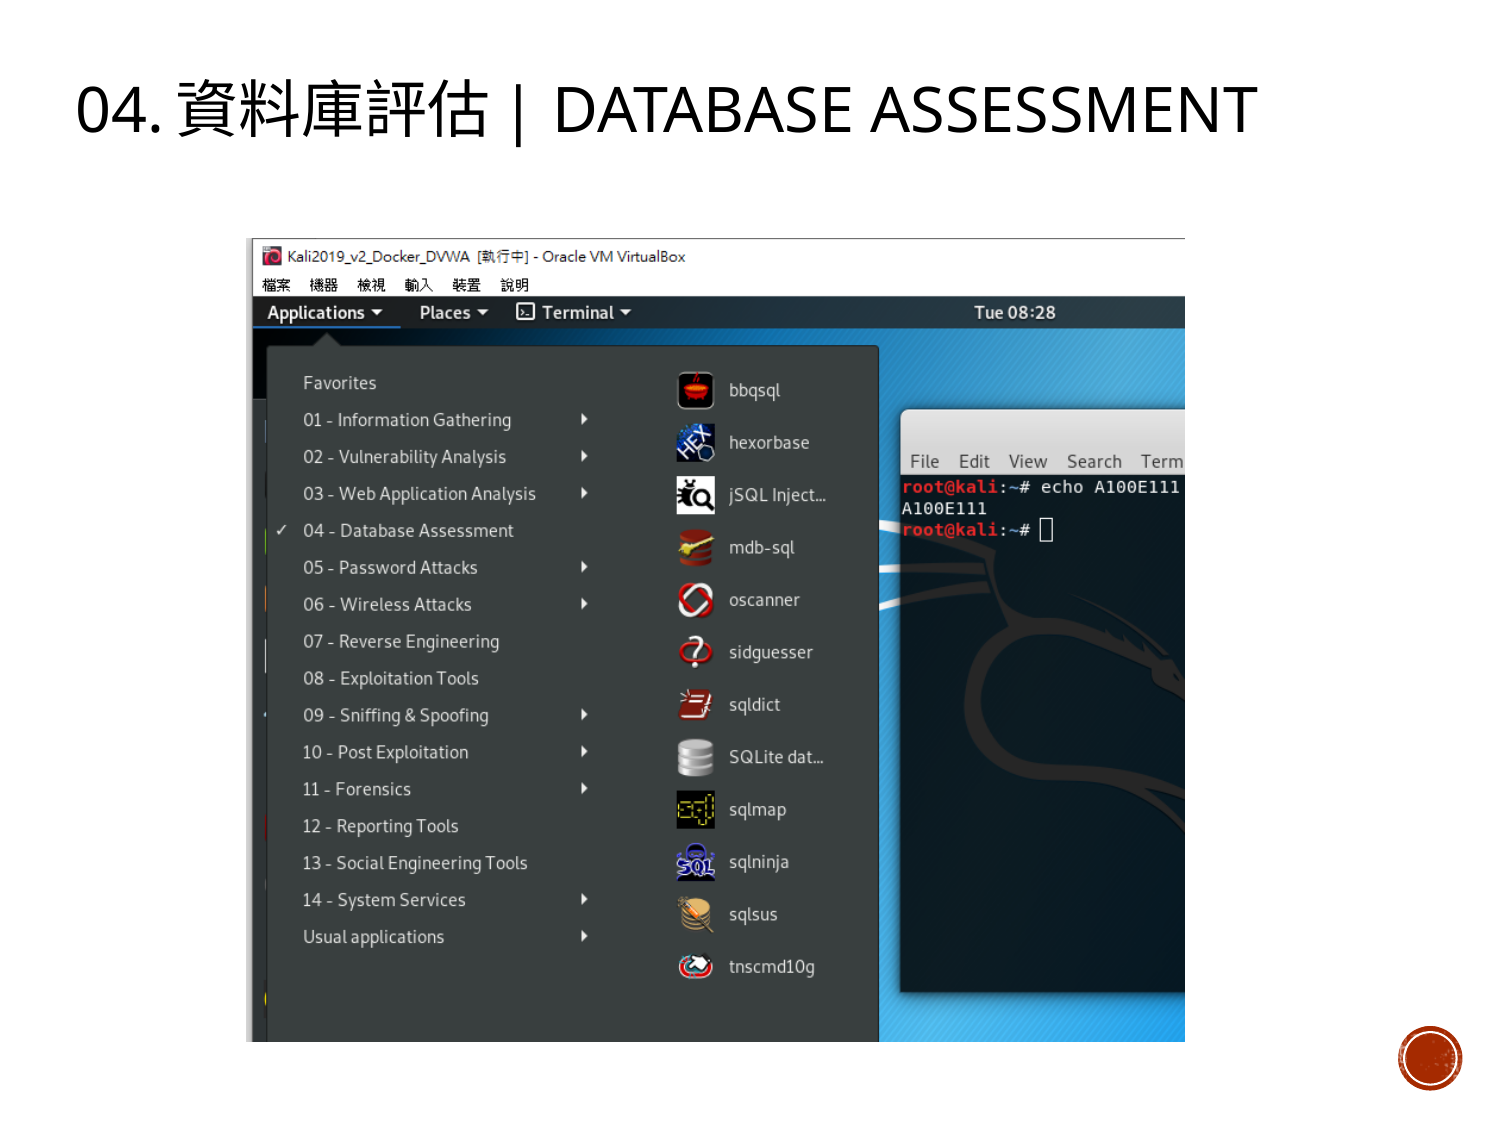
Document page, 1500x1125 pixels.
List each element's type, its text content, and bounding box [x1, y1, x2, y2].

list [249, 241, 1184, 1040]
title 04.資料庫評估| Database assessment [60, 42, 1336, 182]
